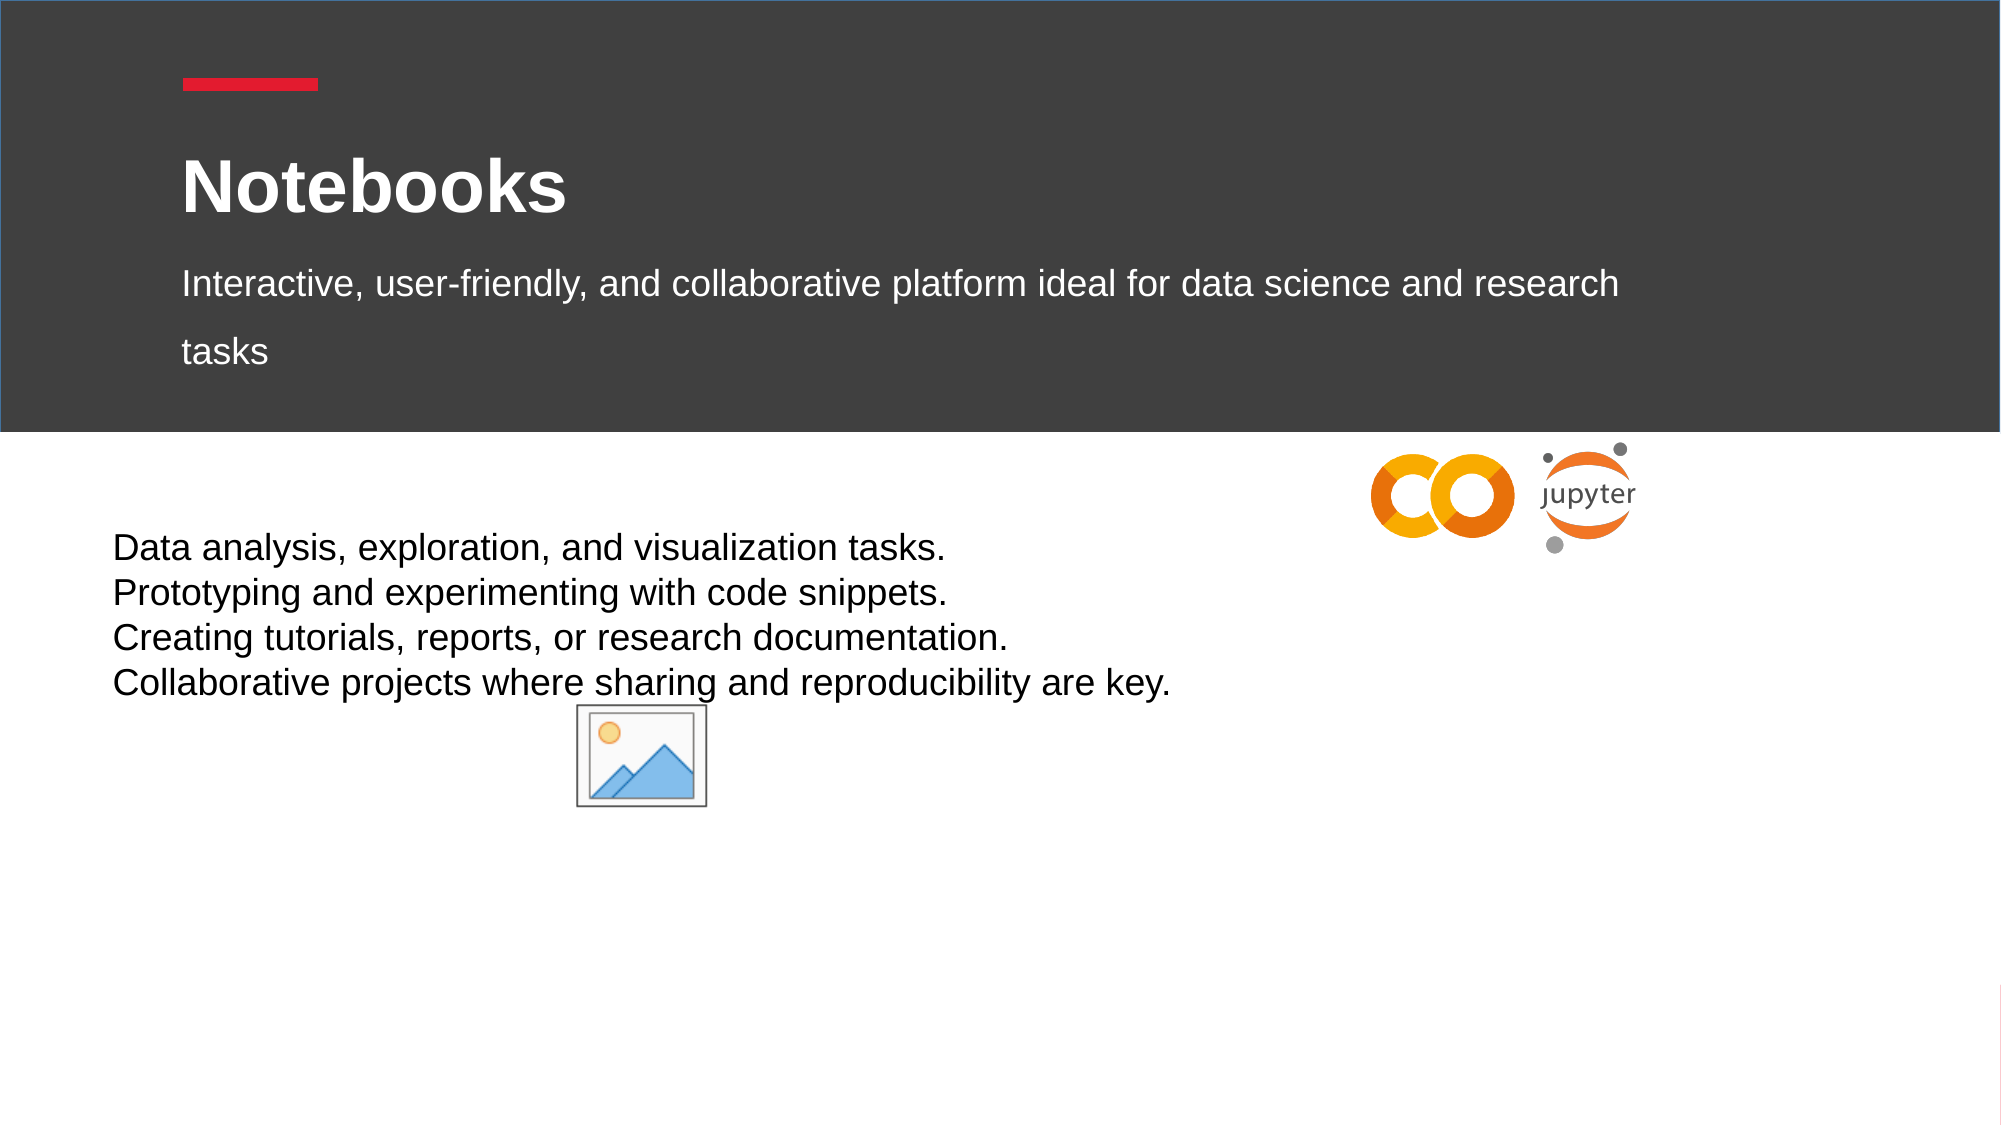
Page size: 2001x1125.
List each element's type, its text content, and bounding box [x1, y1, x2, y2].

list Interactive, user-friendly, and collaborative platform ideal for data science and research tasks [181, 251, 1674, 388]
picture [1539, 441, 1637, 554]
picture [1359, 449, 1525, 547]
picture [181, 515, 1104, 997]
text_box [0, 432, 2000, 1125]
title Notebooks [181, 148, 1674, 251]
